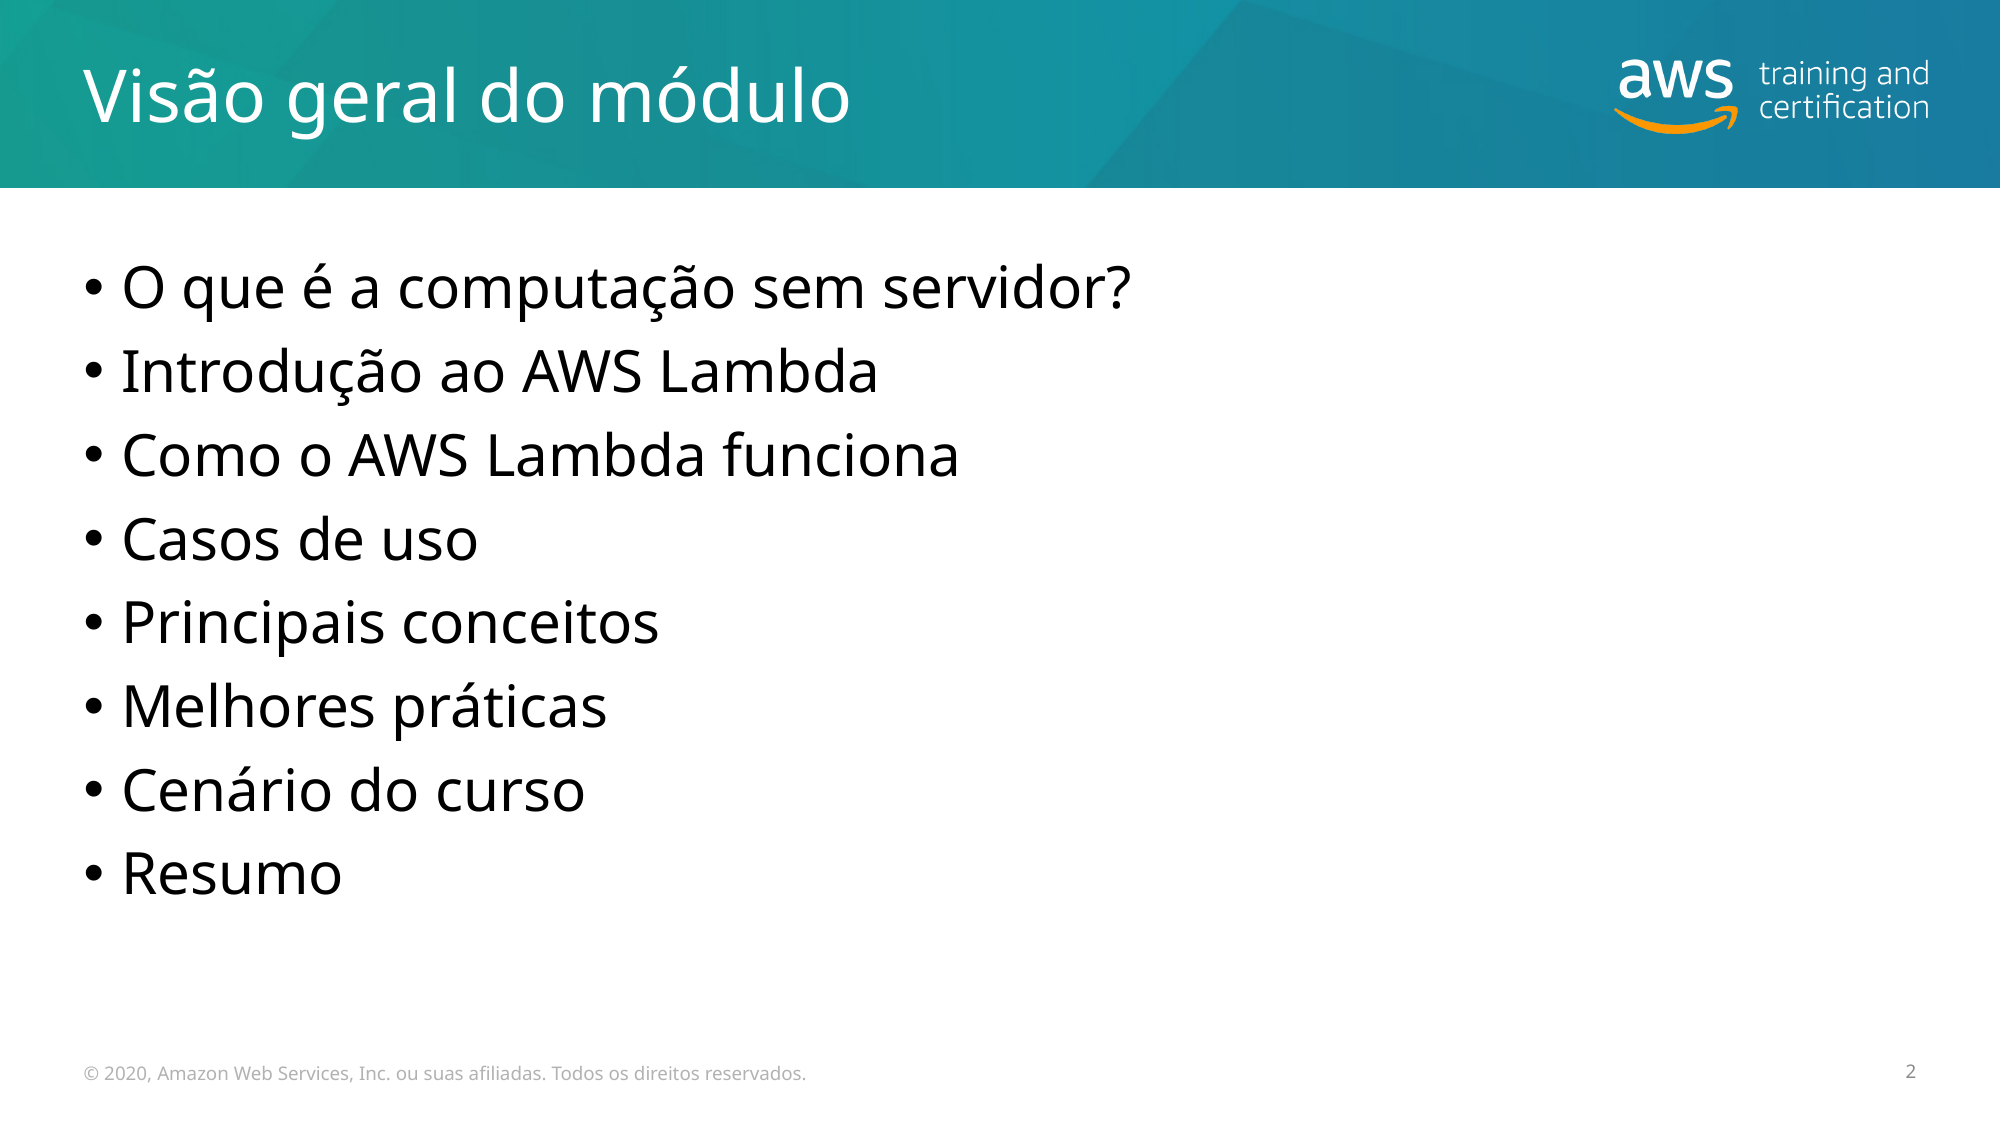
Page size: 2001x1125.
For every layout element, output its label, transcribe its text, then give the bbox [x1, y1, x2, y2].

picture [0, 0, 2000, 188]
list O que é a computação sem servidor? Introdução ao AWS Lambda Como o AWS Lambda funciona Casos de uso Principais conceitos Melhores práticas Cenário do curso Resumo [68, 250, 1932, 1014]
title Visão geral do módulo [68, 59, 1551, 138]
footer © 2020, Amazon Web Services, Inc. ou suas afiliadas. Todos os direitos reservados. [68, 1042, 1000, 1103]
slide_number 2 [1481, 1042, 1932, 1103]
